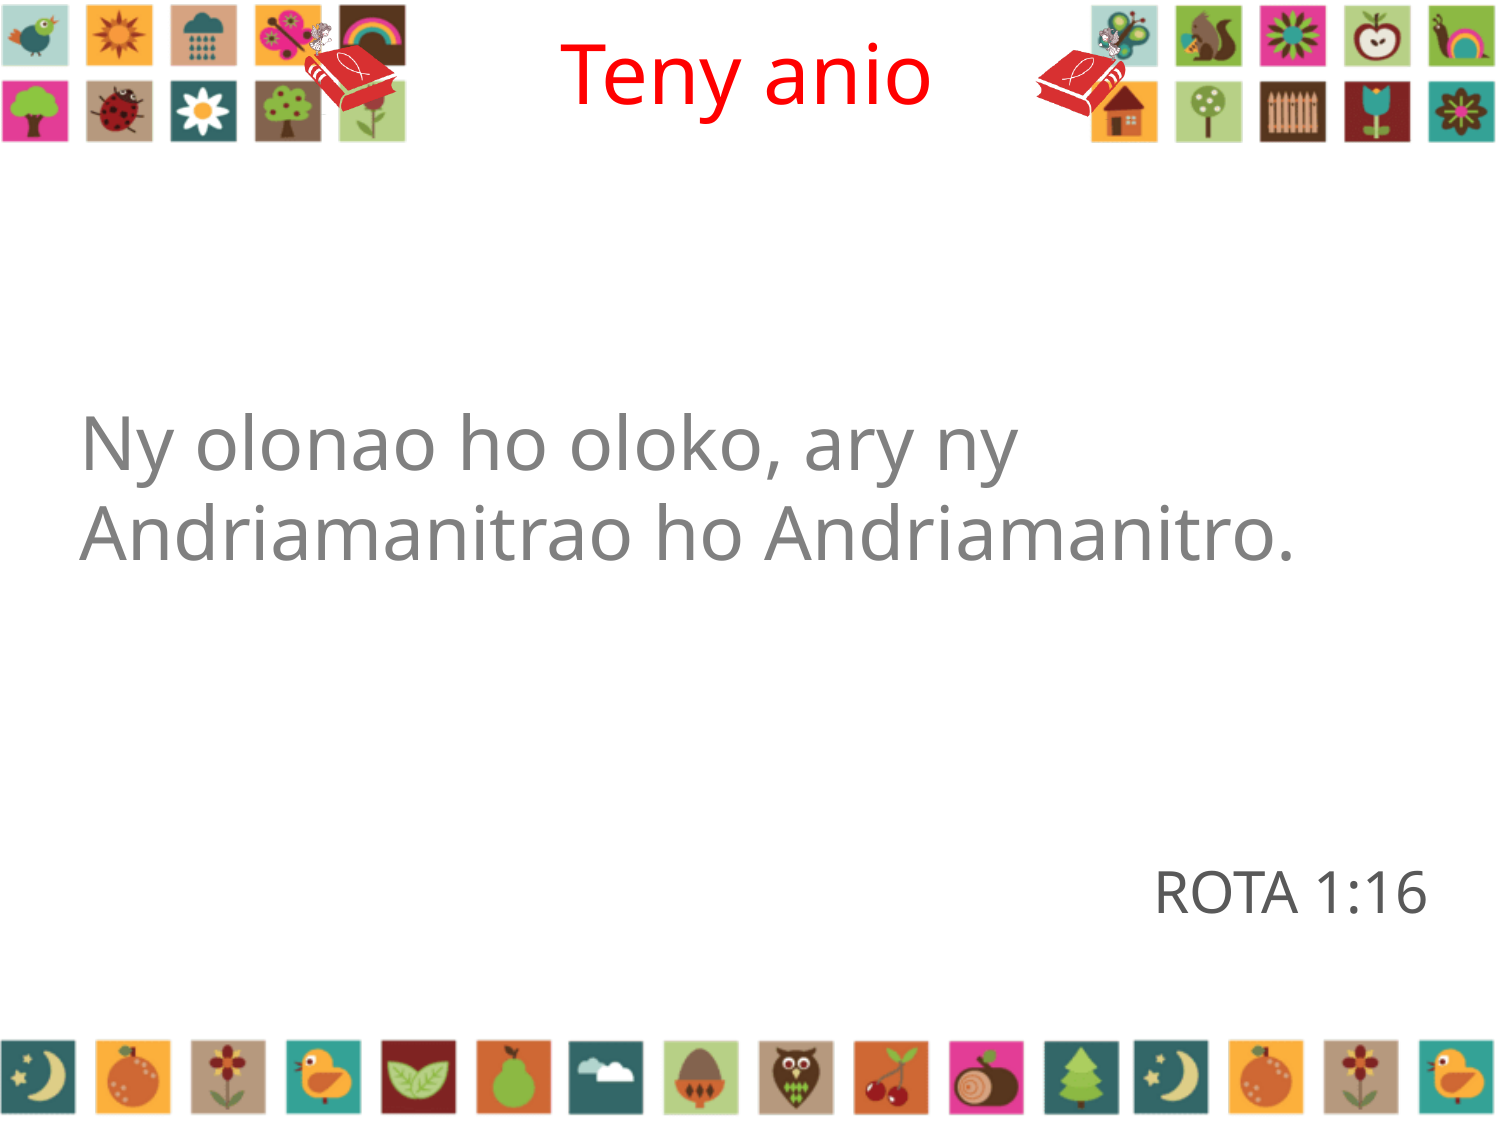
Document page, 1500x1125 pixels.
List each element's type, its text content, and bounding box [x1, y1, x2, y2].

text_box Ny olonao ho oloko, ary ny Andriamanitrao ho Andriamanitro. [64, 387, 1412, 583]
picture [0, 3, 430, 150]
text_box Teny anio [425, 13, 1077, 129]
picture [1003, 3, 1500, 150]
text_box ROTA 1:16 [812, 848, 1444, 933]
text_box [0, 1028, 1500, 1118]
